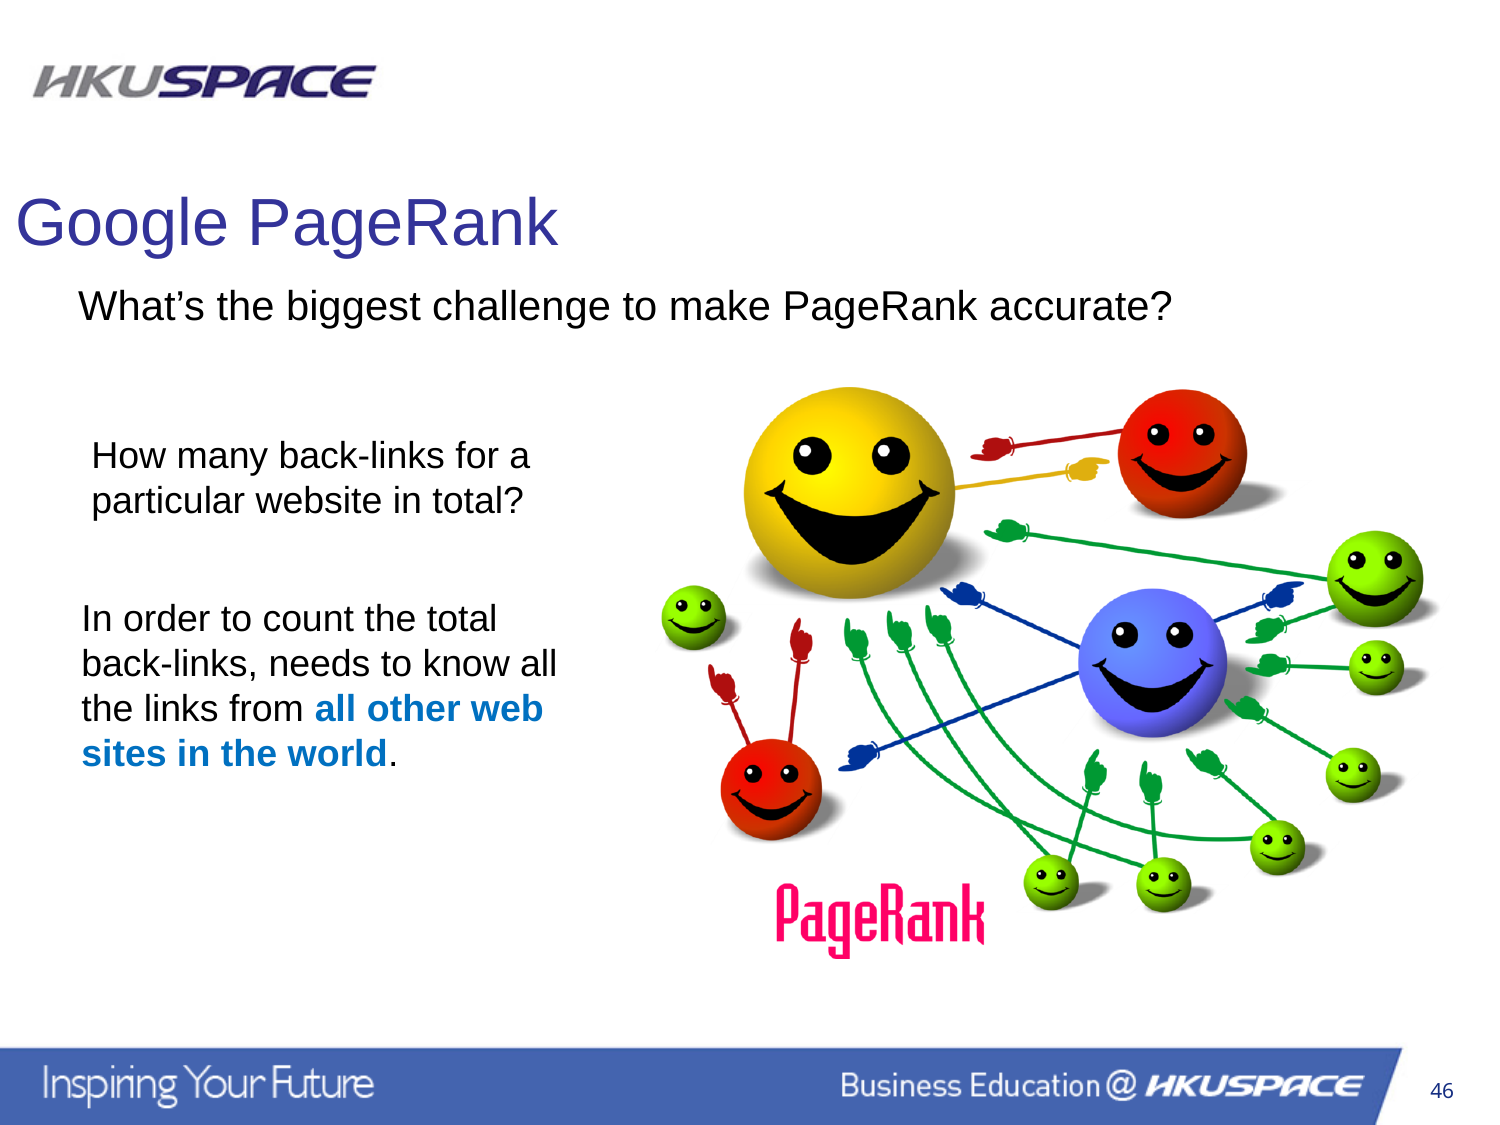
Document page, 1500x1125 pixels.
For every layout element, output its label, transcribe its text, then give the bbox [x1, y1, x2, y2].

text_box In order to count the total back-links, needs to know all the links from all other web sites in the world. [66, 586, 585, 781]
title Google PageRank [0, 101, 1325, 266]
text_box [64, 387, 1436, 1012]
slide_number 46 [1415, 1070, 1499, 1125]
picture [0, 0, 1500, 1125]
text_box What’s the biggest challenge to make PageRank accurate? [63, 271, 1435, 387]
text_box How many back-links for a particular website in total? [76, 423, 585, 529]
